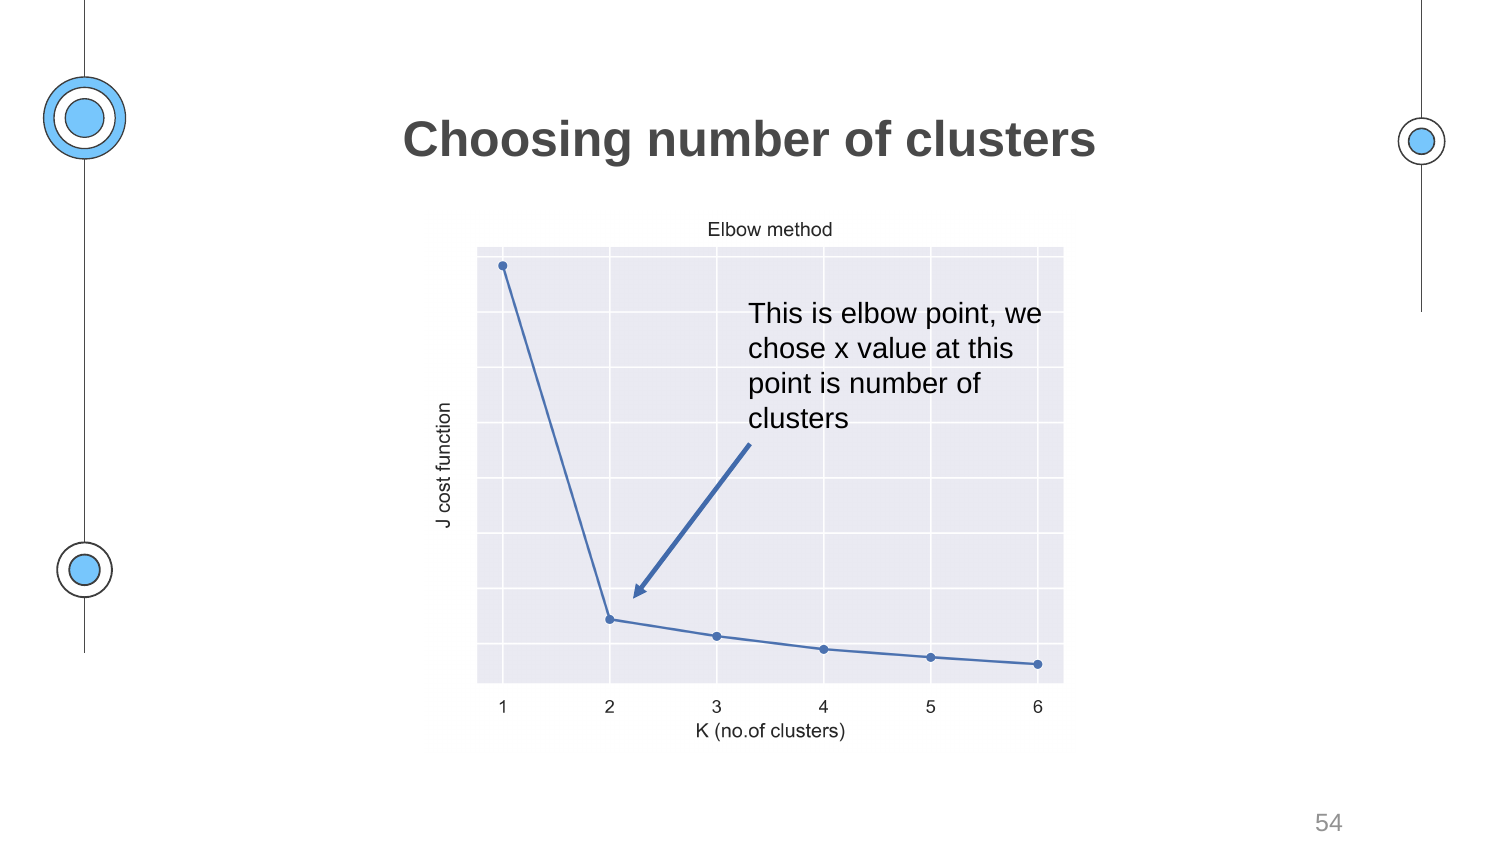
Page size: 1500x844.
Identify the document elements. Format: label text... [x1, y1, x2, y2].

slide_number 54 [1020, 798, 1359, 844]
picture [424, 209, 1076, 753]
title Choosing number of clusters [292, 91, 1208, 189]
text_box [632, 443, 751, 599]
